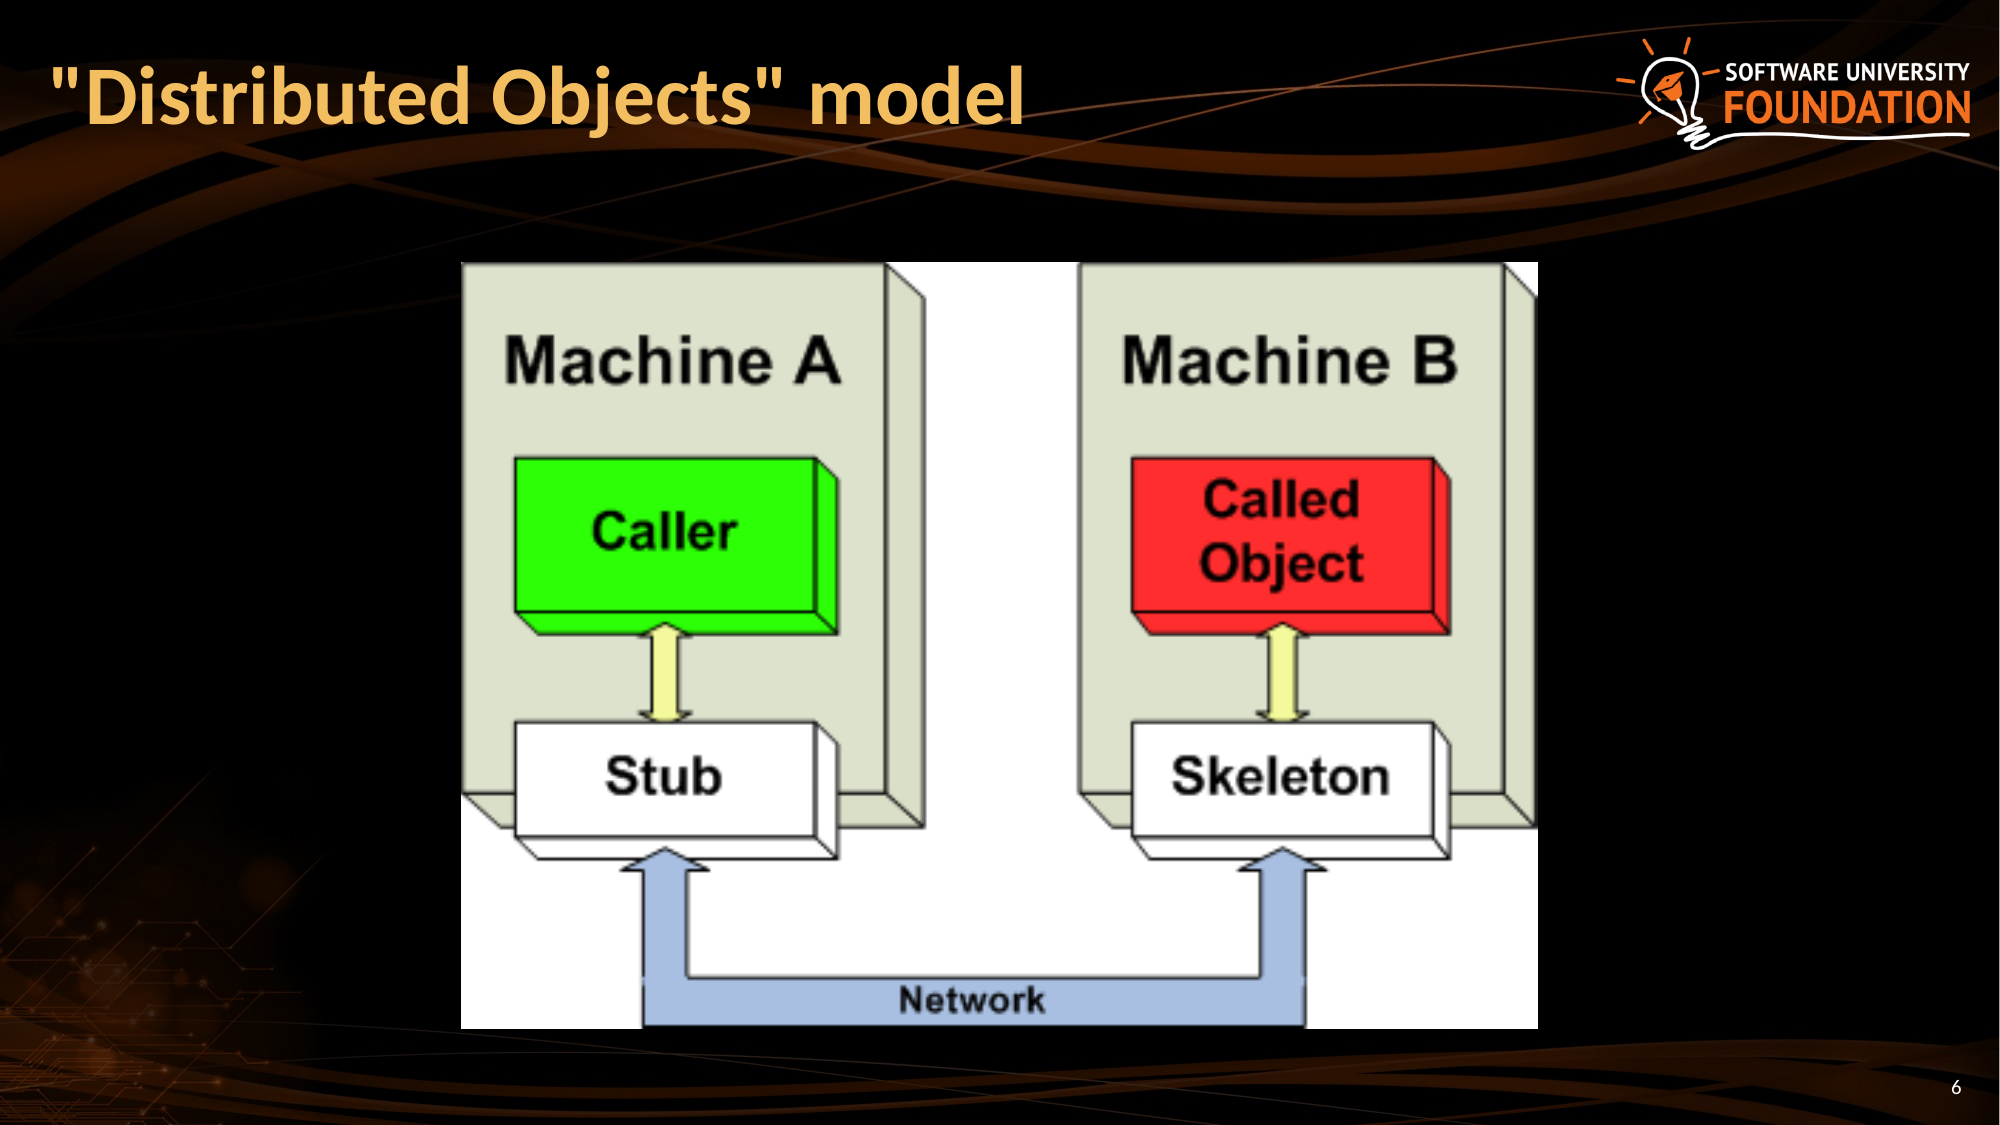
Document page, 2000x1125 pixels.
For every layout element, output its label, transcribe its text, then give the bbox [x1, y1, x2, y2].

title "Distributed Objects" model [30, 6, 1602, 189]
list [461, 262, 1538, 1029]
picture [0, 0, 2000, 1125]
slide_number 6 [1897, 1070, 1968, 1103]
